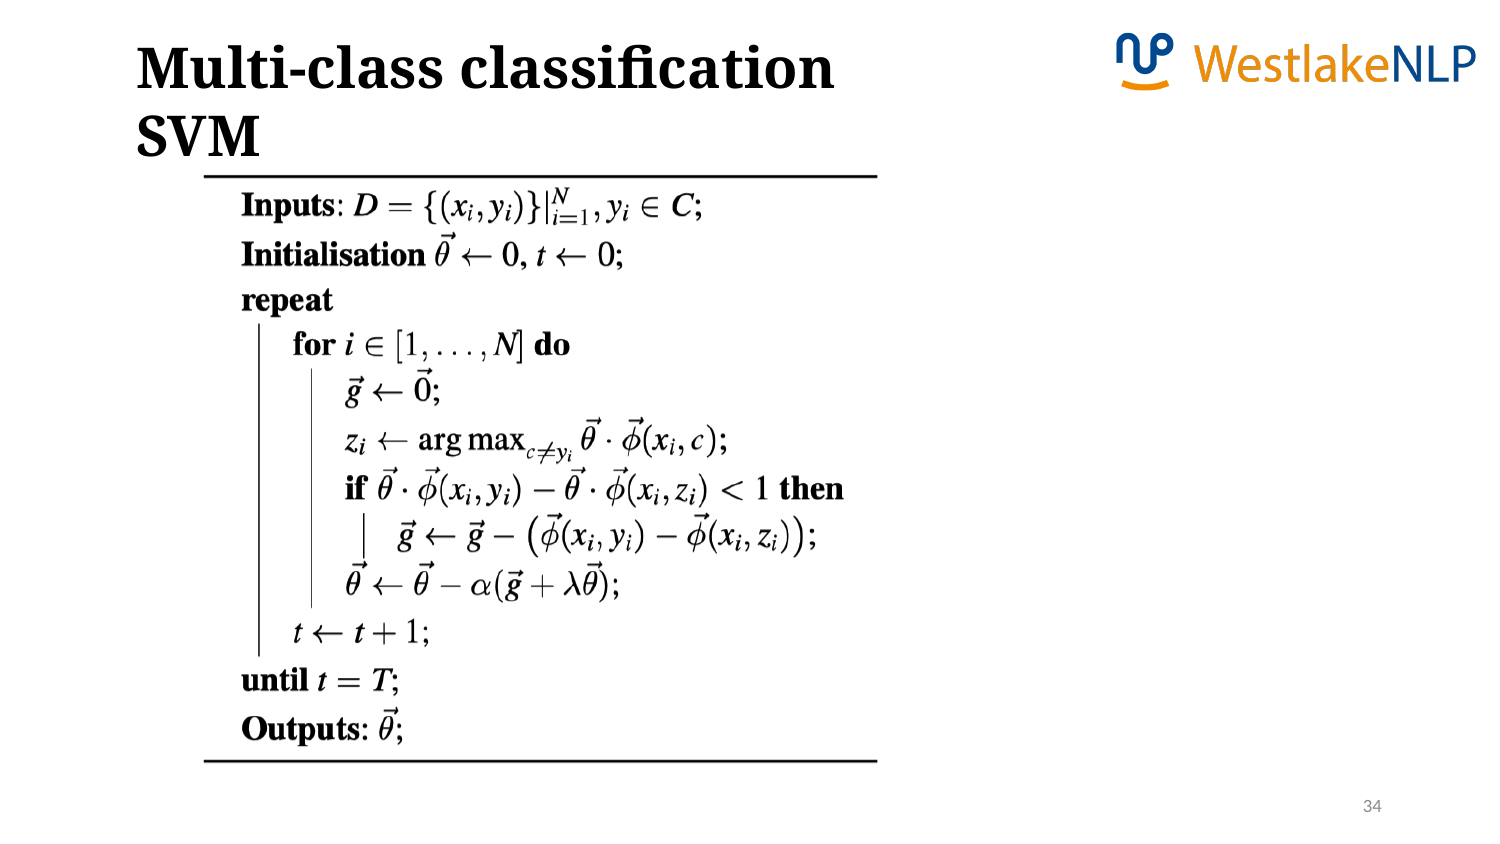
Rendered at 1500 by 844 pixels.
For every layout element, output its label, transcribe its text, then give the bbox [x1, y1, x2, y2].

picture [181, 172, 878, 803]
slide_number 34 [1059, 782, 1397, 827]
picture [1094, 0, 1500, 127]
text_box Multi-class classification SVM [121, 24, 982, 175]
